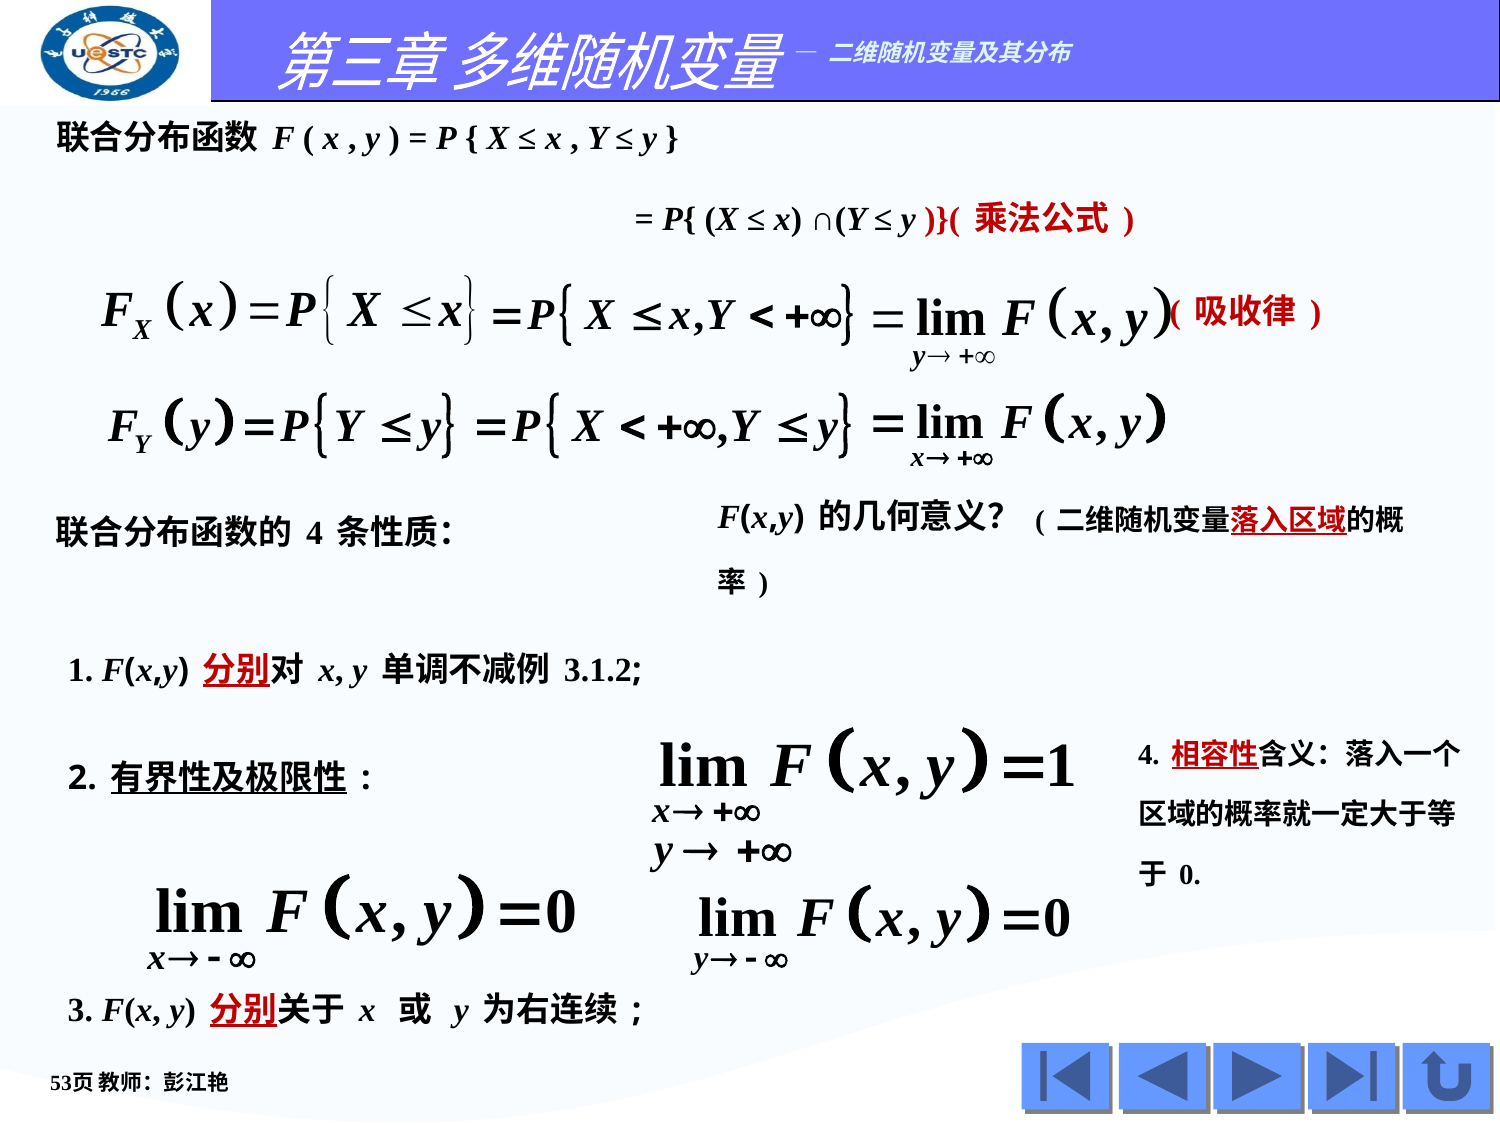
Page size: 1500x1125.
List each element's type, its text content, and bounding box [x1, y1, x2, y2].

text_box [91, 273, 494, 356]
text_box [639, 717, 1085, 839]
text_box 联合分布函数F ( x , y ) = P { X ≤ x , Y ≤ y } [41, 101, 1199, 187]
text_box = P{ (X ≤ x) ∩(Y ≤ y )}(乘法公式) [619, 175, 1483, 267]
text_box 1. F(x,y)分别对x, y单调不减例3.1.2; [53, 633, 1235, 719]
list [481, 278, 872, 355]
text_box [100, 390, 850, 469]
text_box 联合分布函数的4条性质： [40, 496, 702, 581]
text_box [134, 864, 587, 986]
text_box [859, 279, 1179, 386]
text_box 3. F(x, y)分别关于x 或 y为右连续; [53, 973, 987, 1059]
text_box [642, 831, 800, 882]
picture [0, 0, 211, 106]
text_box 4.相容性含义：落入一个区域的概率就一定大于等于0. [1123, 722, 1478, 917]
text_box (吸收律) [1154, 268, 1424, 361]
text_box F(x,y)的几何意义？(二维随机变量落入区域的概率) [702, 479, 1447, 625]
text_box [680, 875, 1082, 988]
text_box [855, 385, 1171, 480]
text_box 2.有界性及极限性: [53, 741, 634, 826]
